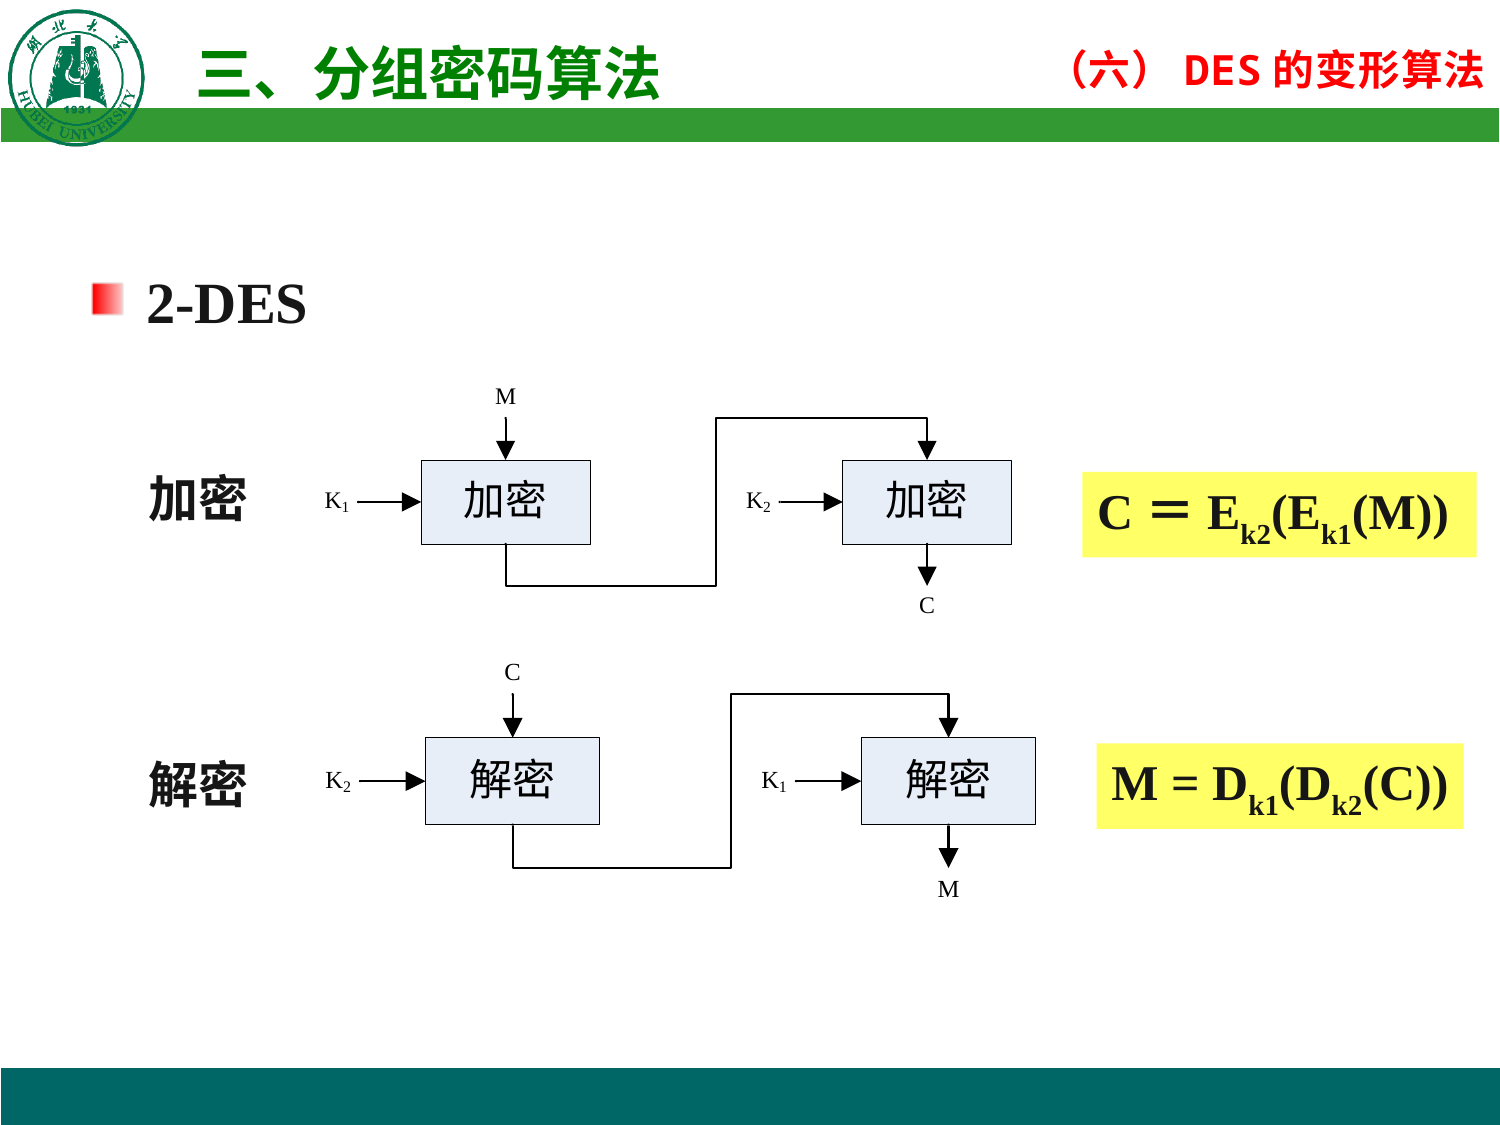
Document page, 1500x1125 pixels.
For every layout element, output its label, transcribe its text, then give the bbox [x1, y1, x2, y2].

picture [0, 1067, 1500, 1125]
list 2-DES 加密 解密 [74, 243, 1426, 1036]
text_box C＝Ek2(Ek1(M)) [1082, 471, 1477, 558]
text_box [288, 370, 1016, 634]
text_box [288, 644, 1041, 918]
picture [90, 281, 127, 319]
picture [0, 0, 167, 175]
text_box M = Dk1(Dk2(C)) [1096, 743, 1464, 829]
